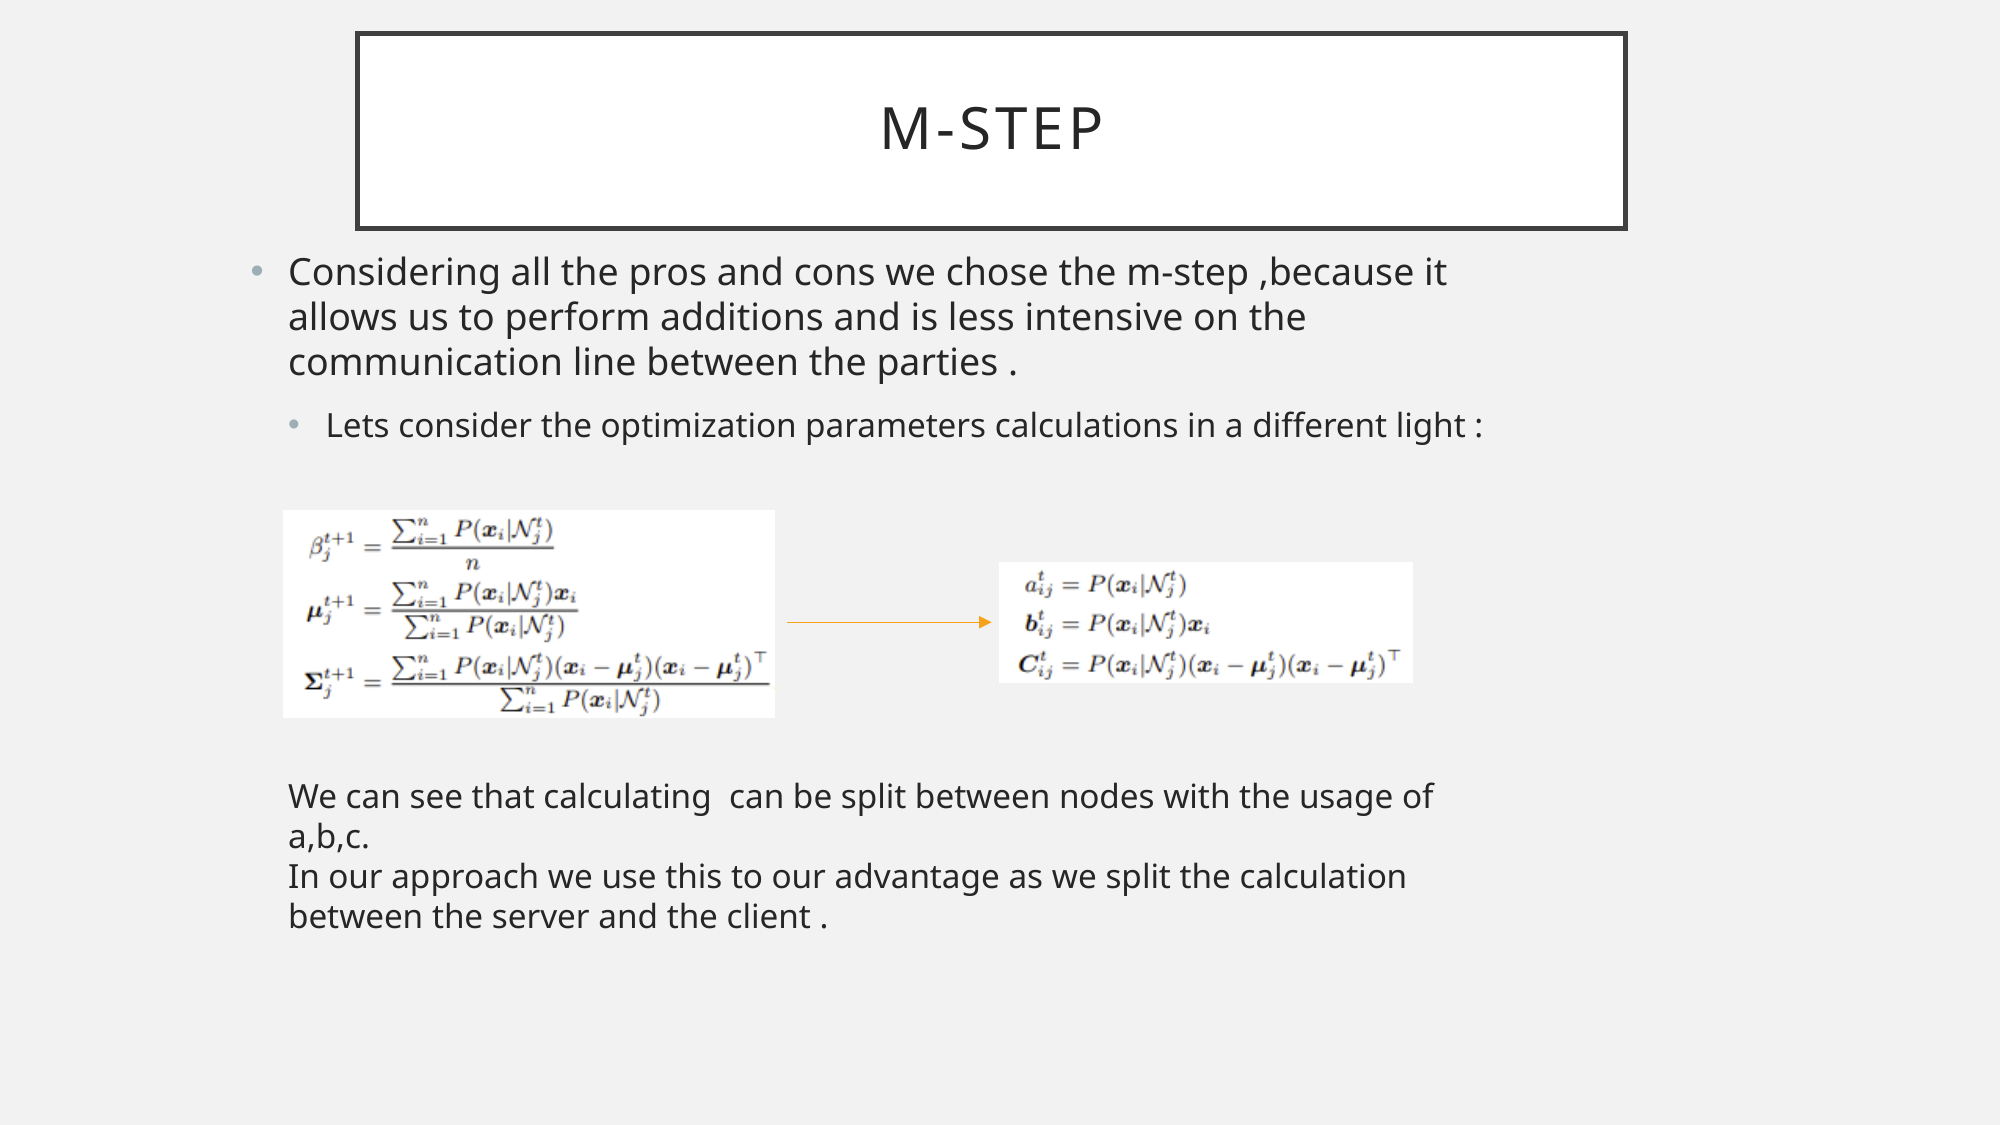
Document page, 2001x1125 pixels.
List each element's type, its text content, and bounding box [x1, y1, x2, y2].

title M-step [355, 31, 1628, 231]
picture [999, 561, 1413, 683]
picture [283, 510, 775, 718]
